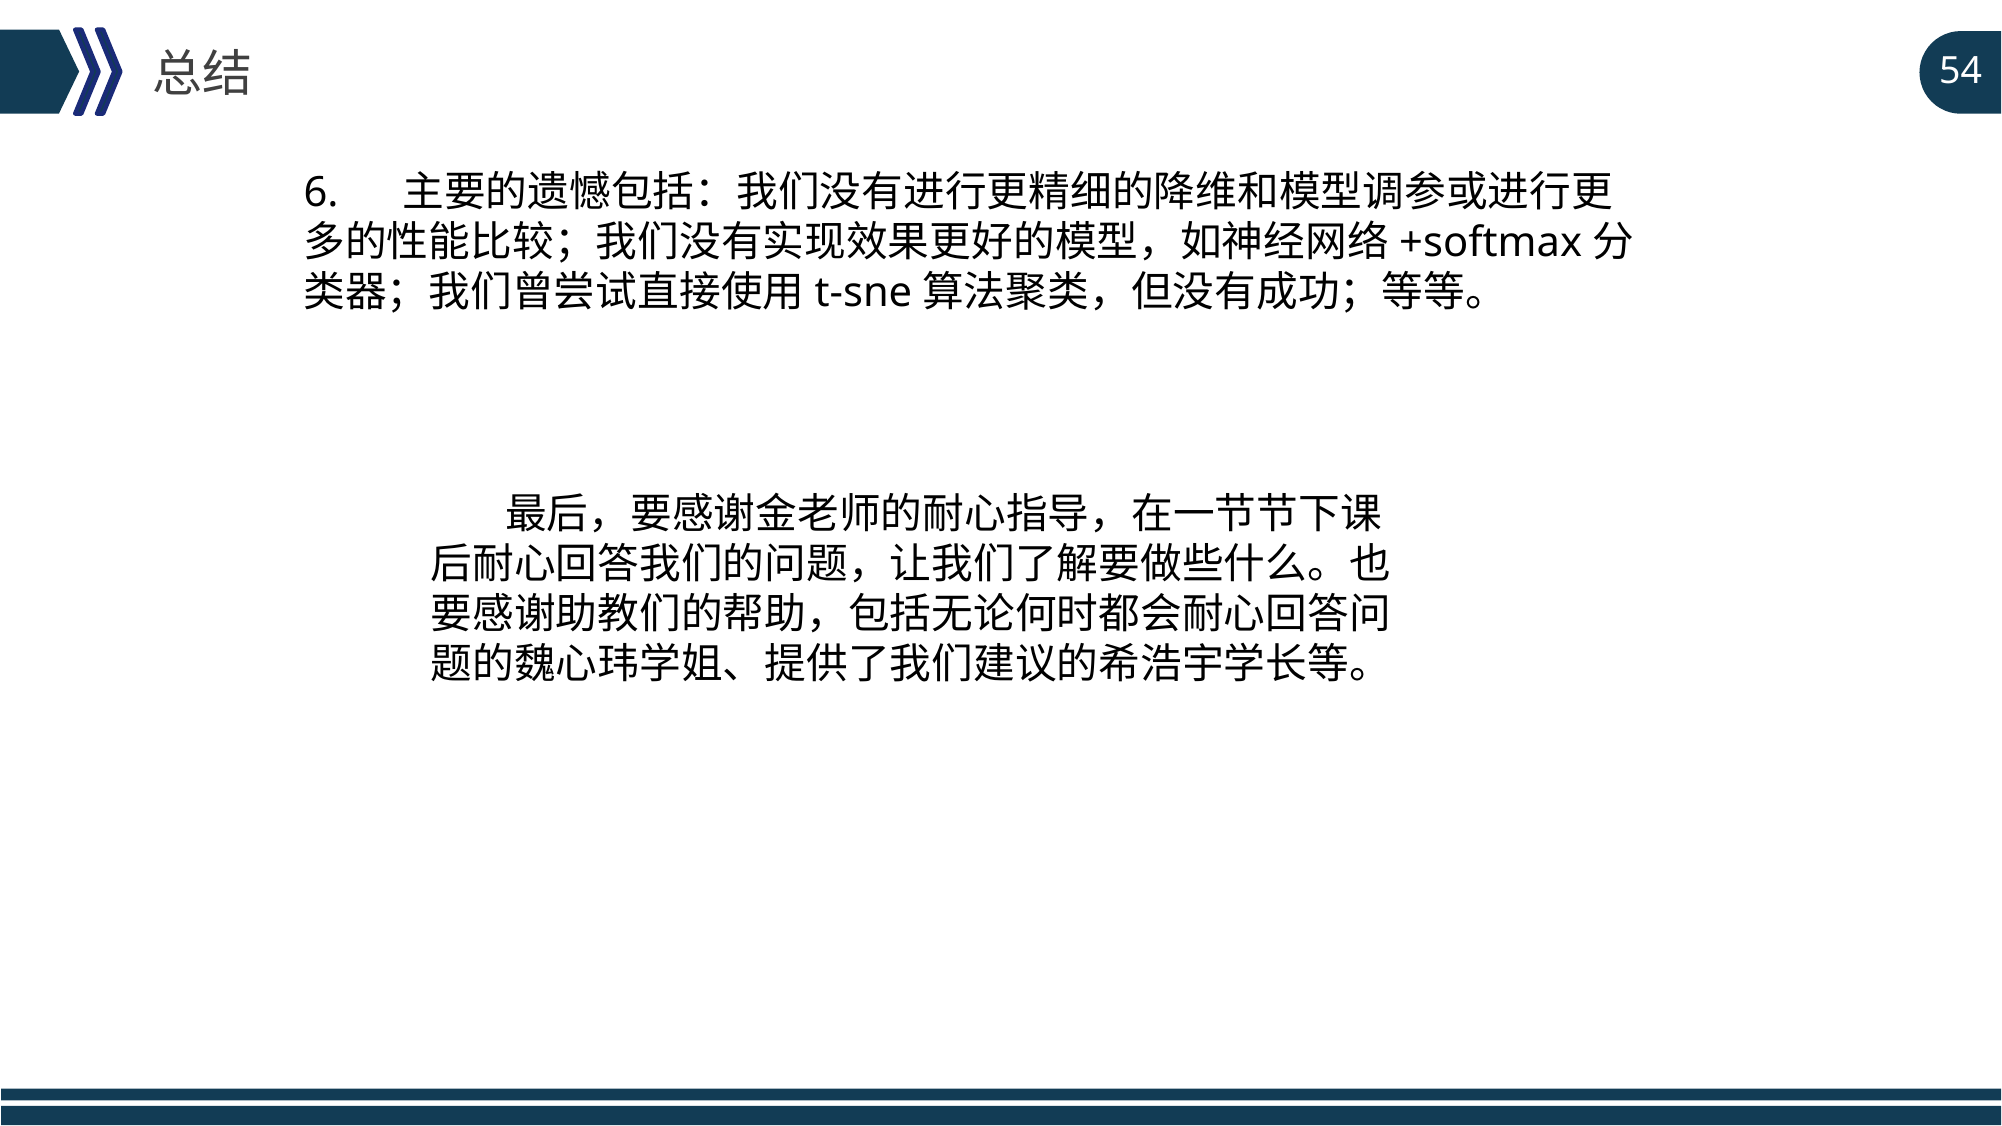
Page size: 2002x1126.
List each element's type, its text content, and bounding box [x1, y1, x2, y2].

list 总结 [138, 36, 694, 107]
text_box 最后，要感谢金老师的耐心指导，在一节节下课后耐心回答我们的问题，让我们了解要做些什么。也要感谢助教们的帮助，包括无论何时都会耐心回答问题的魏心玮学姐、提供了我们建议的希浩宇学长等。 [415, 479, 1421, 695]
text_box 6. 主要的遗憾包括：我们没有进行更精细的降维和模型调参或进行更多的性能比较；我们没有实现效果更好的模型，如神经网络+softmax分类器；我们曾尝试直接使用t-sne算法聚类，但没有成功；等等。 [288, 157, 1665, 323]
slide_number 54 [1911, 41, 2001, 102]
